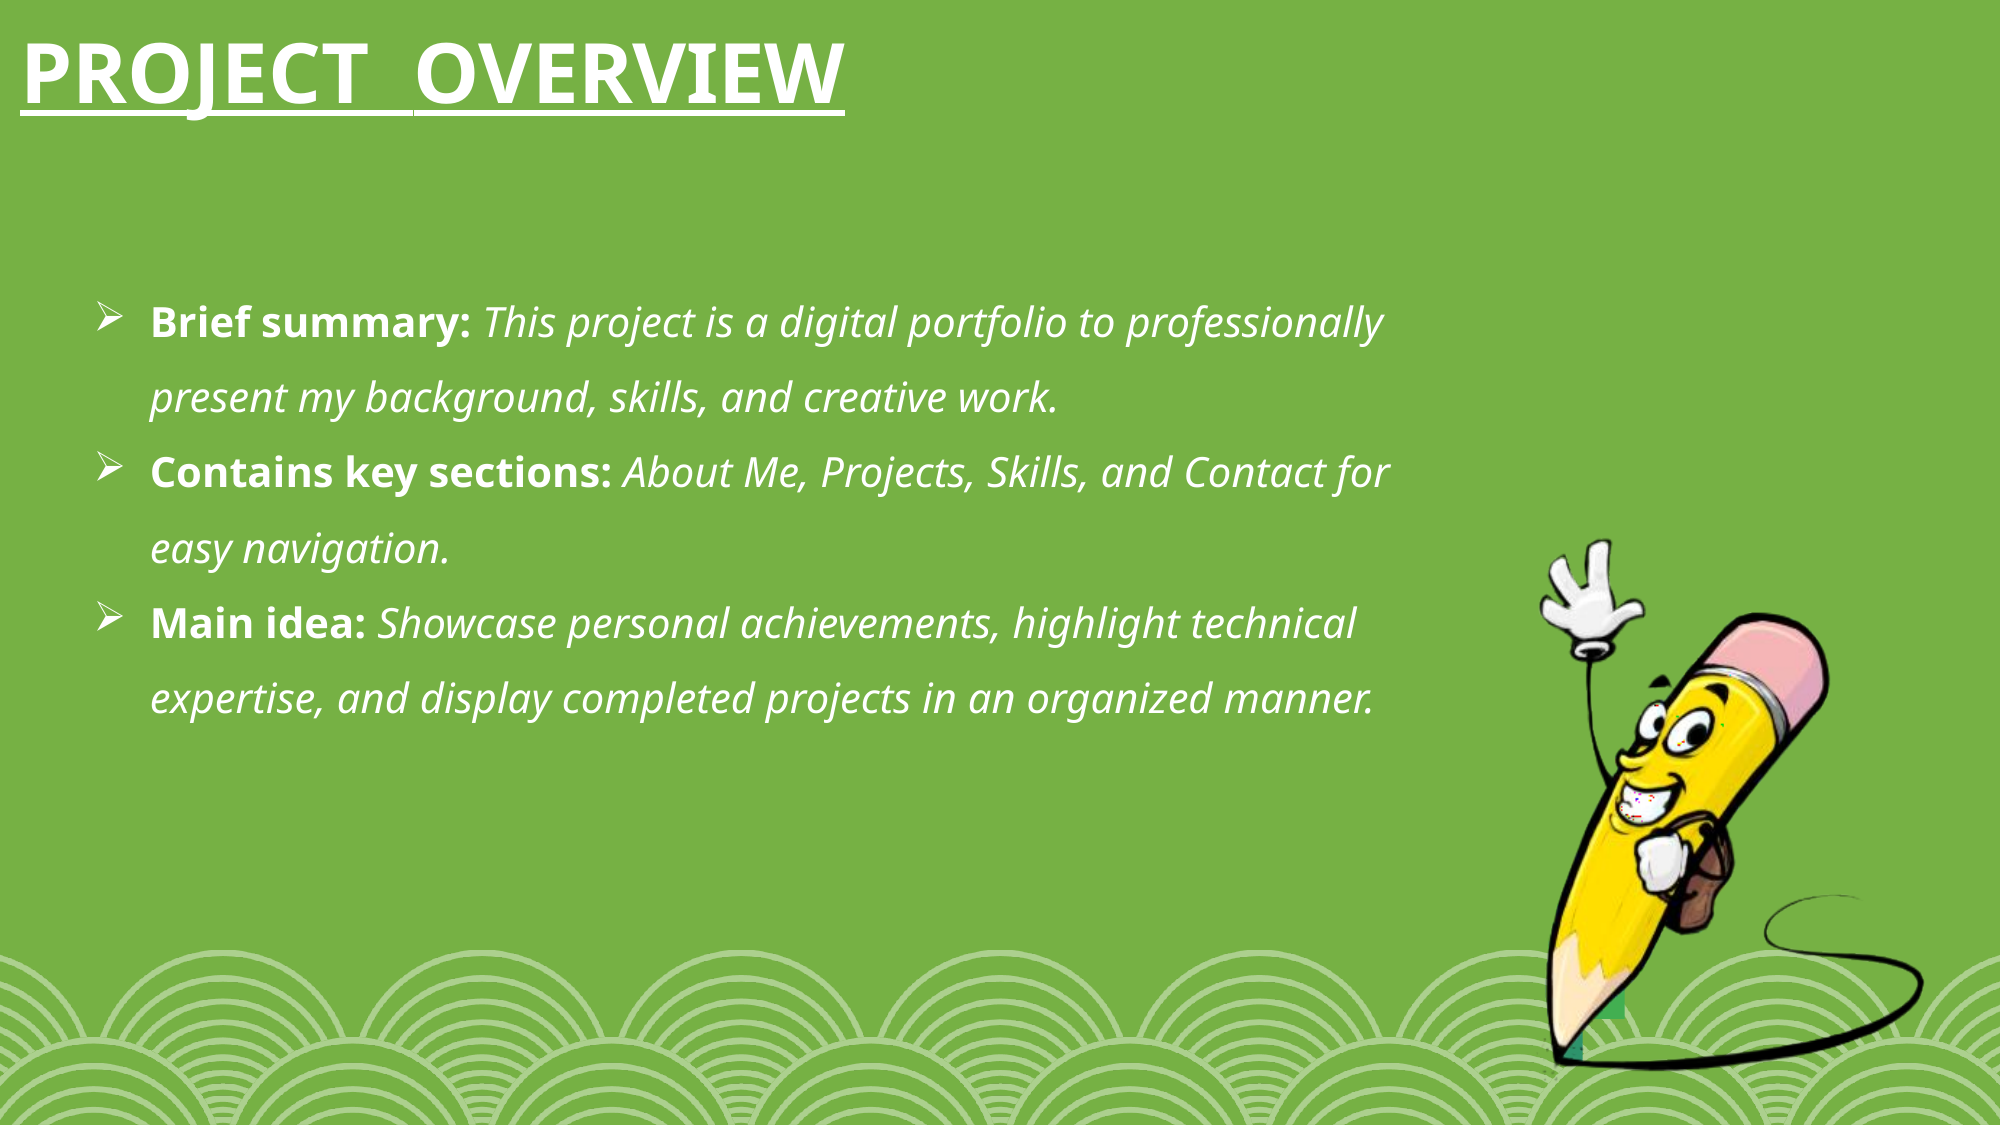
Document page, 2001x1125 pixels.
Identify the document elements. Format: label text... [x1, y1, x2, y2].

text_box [1449, 491, 1986, 1125]
list Brief summary: This project is a digital portfolio to professionally present my background, skills, and creative work. Contains key sections: About Me, Projects, Skills, and Contact for easy navigation. Main idea: Showcase personal achievements, highlight technical expertise, and display completed projects in an organized manner. [93, 270, 1470, 925]
title PROJECT OVERVIEW [20, 19, 1208, 121]
